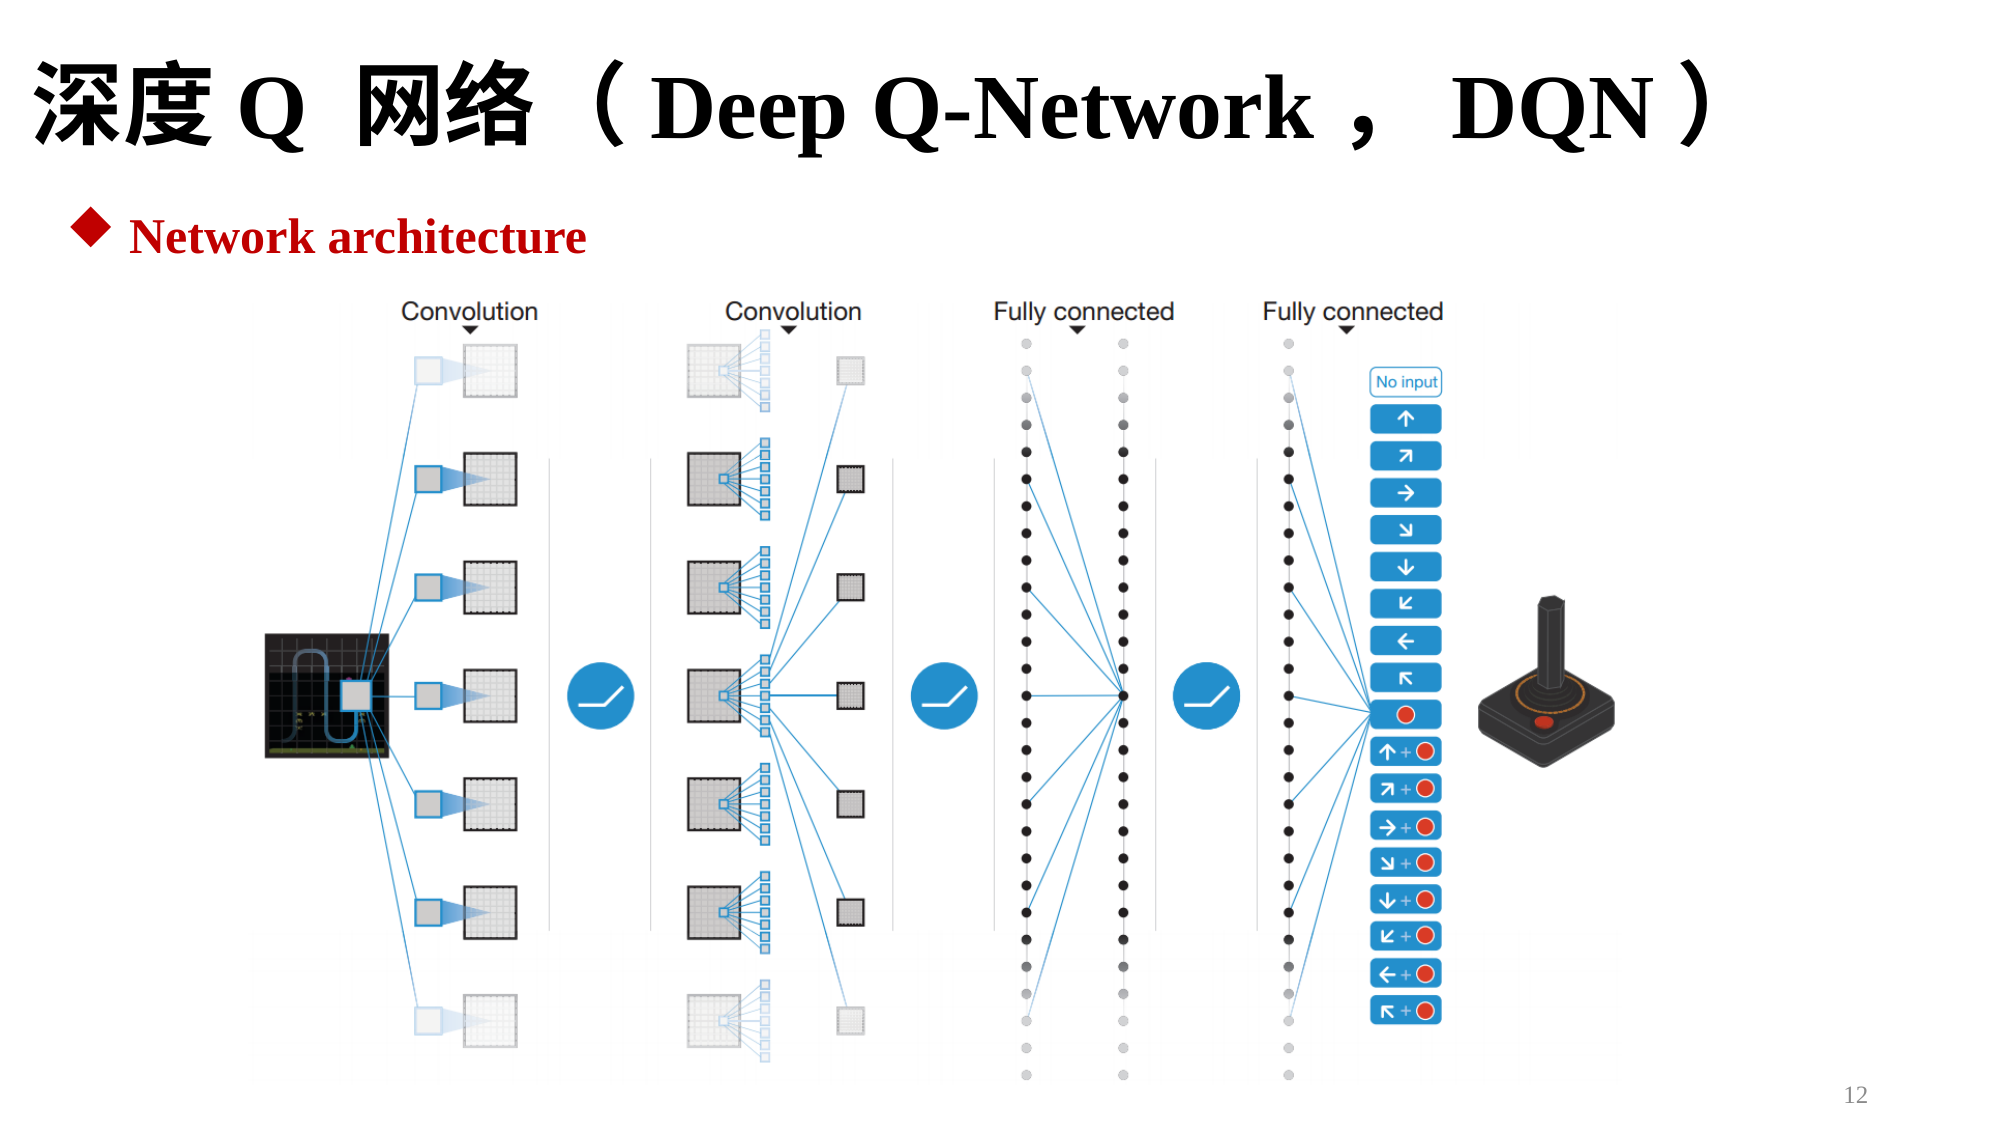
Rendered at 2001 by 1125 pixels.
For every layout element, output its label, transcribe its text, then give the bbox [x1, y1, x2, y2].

text_box 深度Q 网络（Deep Q-Network，DQN） [16, 0, 1965, 218]
text_box Network architecture [51, 218, 1882, 272]
text_box [1433, 1063, 1884, 1124]
picture [230, 263, 1652, 1104]
